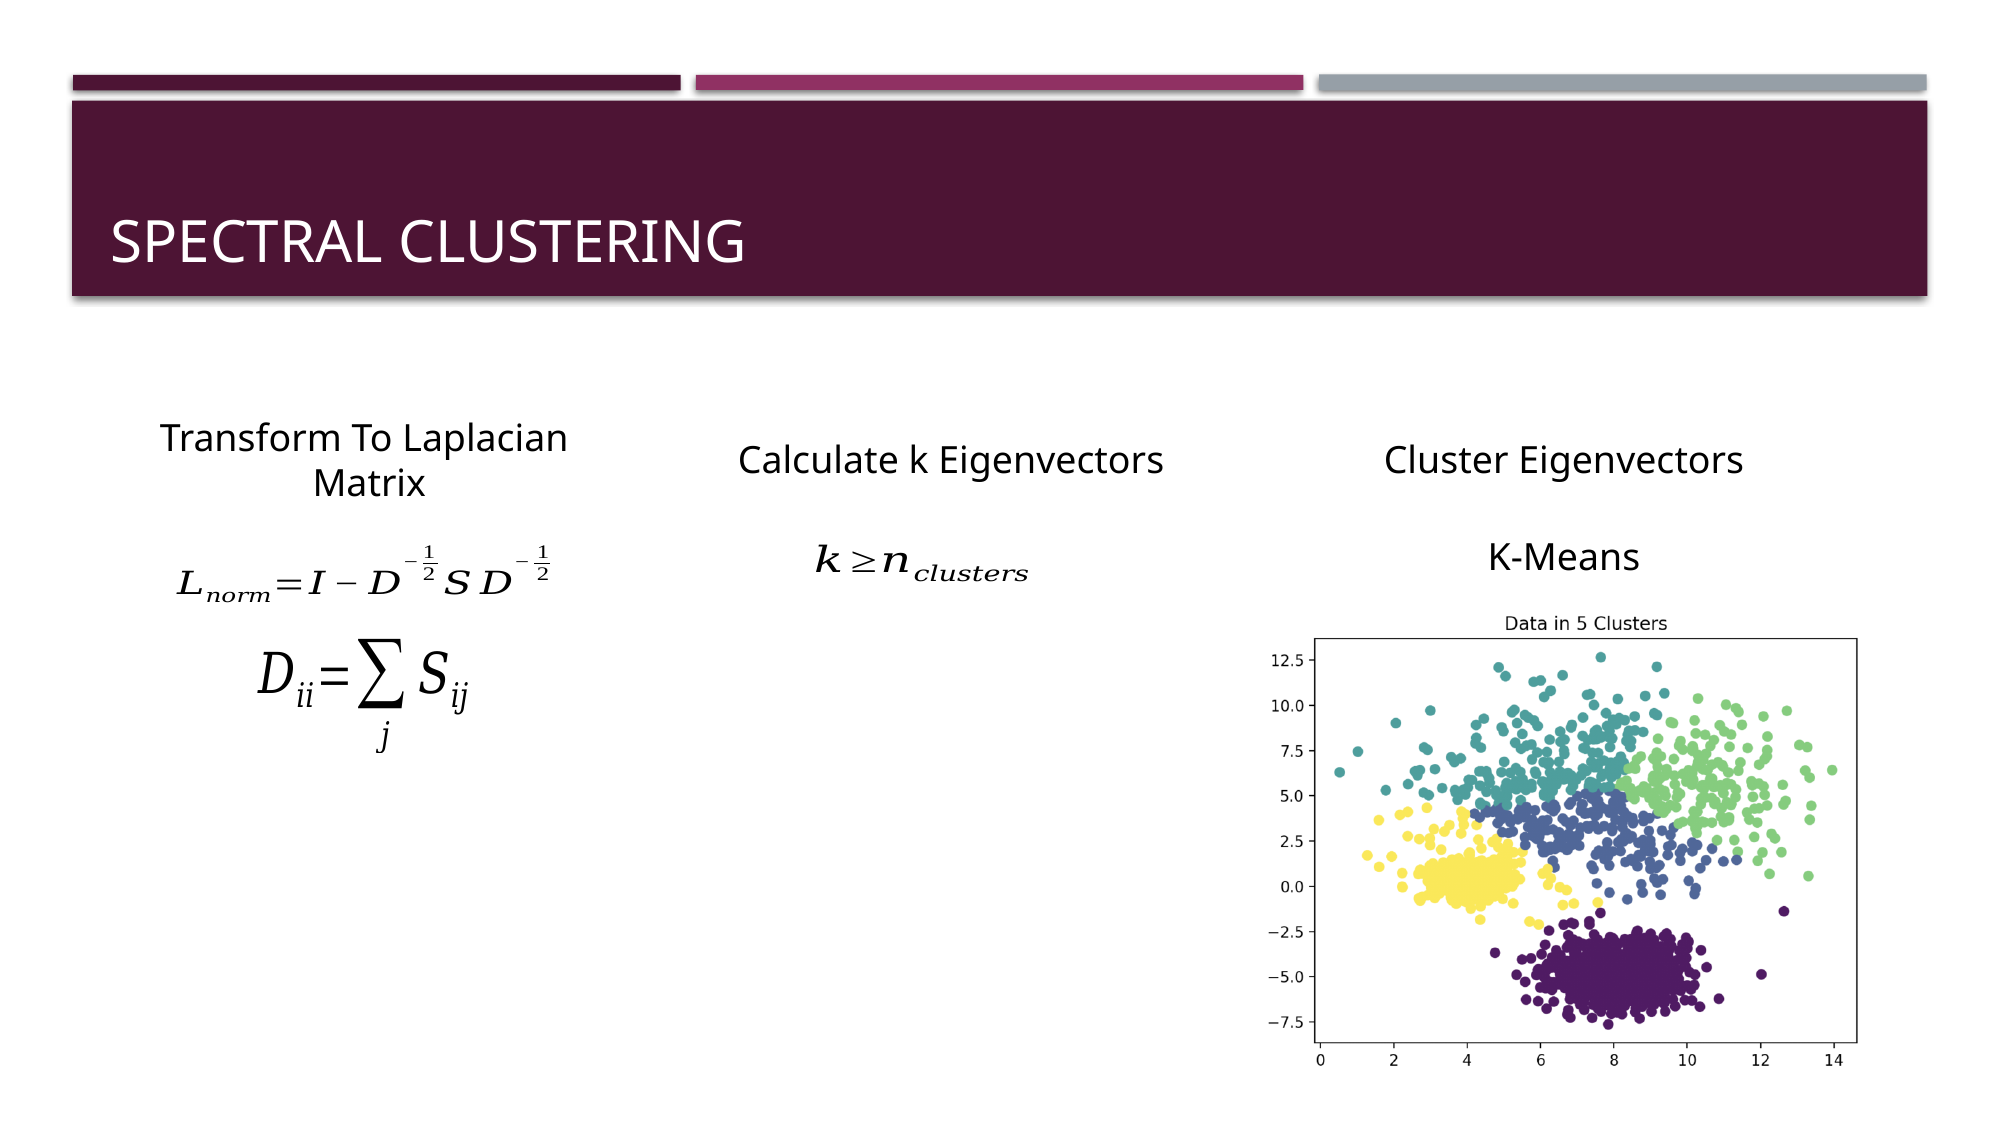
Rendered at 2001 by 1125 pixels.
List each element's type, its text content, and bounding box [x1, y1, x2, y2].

picture [1255, 604, 1873, 1080]
text_box Cluster Eigenvectors [1368, 428, 1760, 489]
text_box Transform To Laplacian Matrix [144, 406, 594, 511]
title Spectral Clustering [95, 115, 1905, 282]
text_box K-Means [1472, 525, 1656, 586]
text_box Calculate k Eigenvectors [723, 428, 1180, 489]
